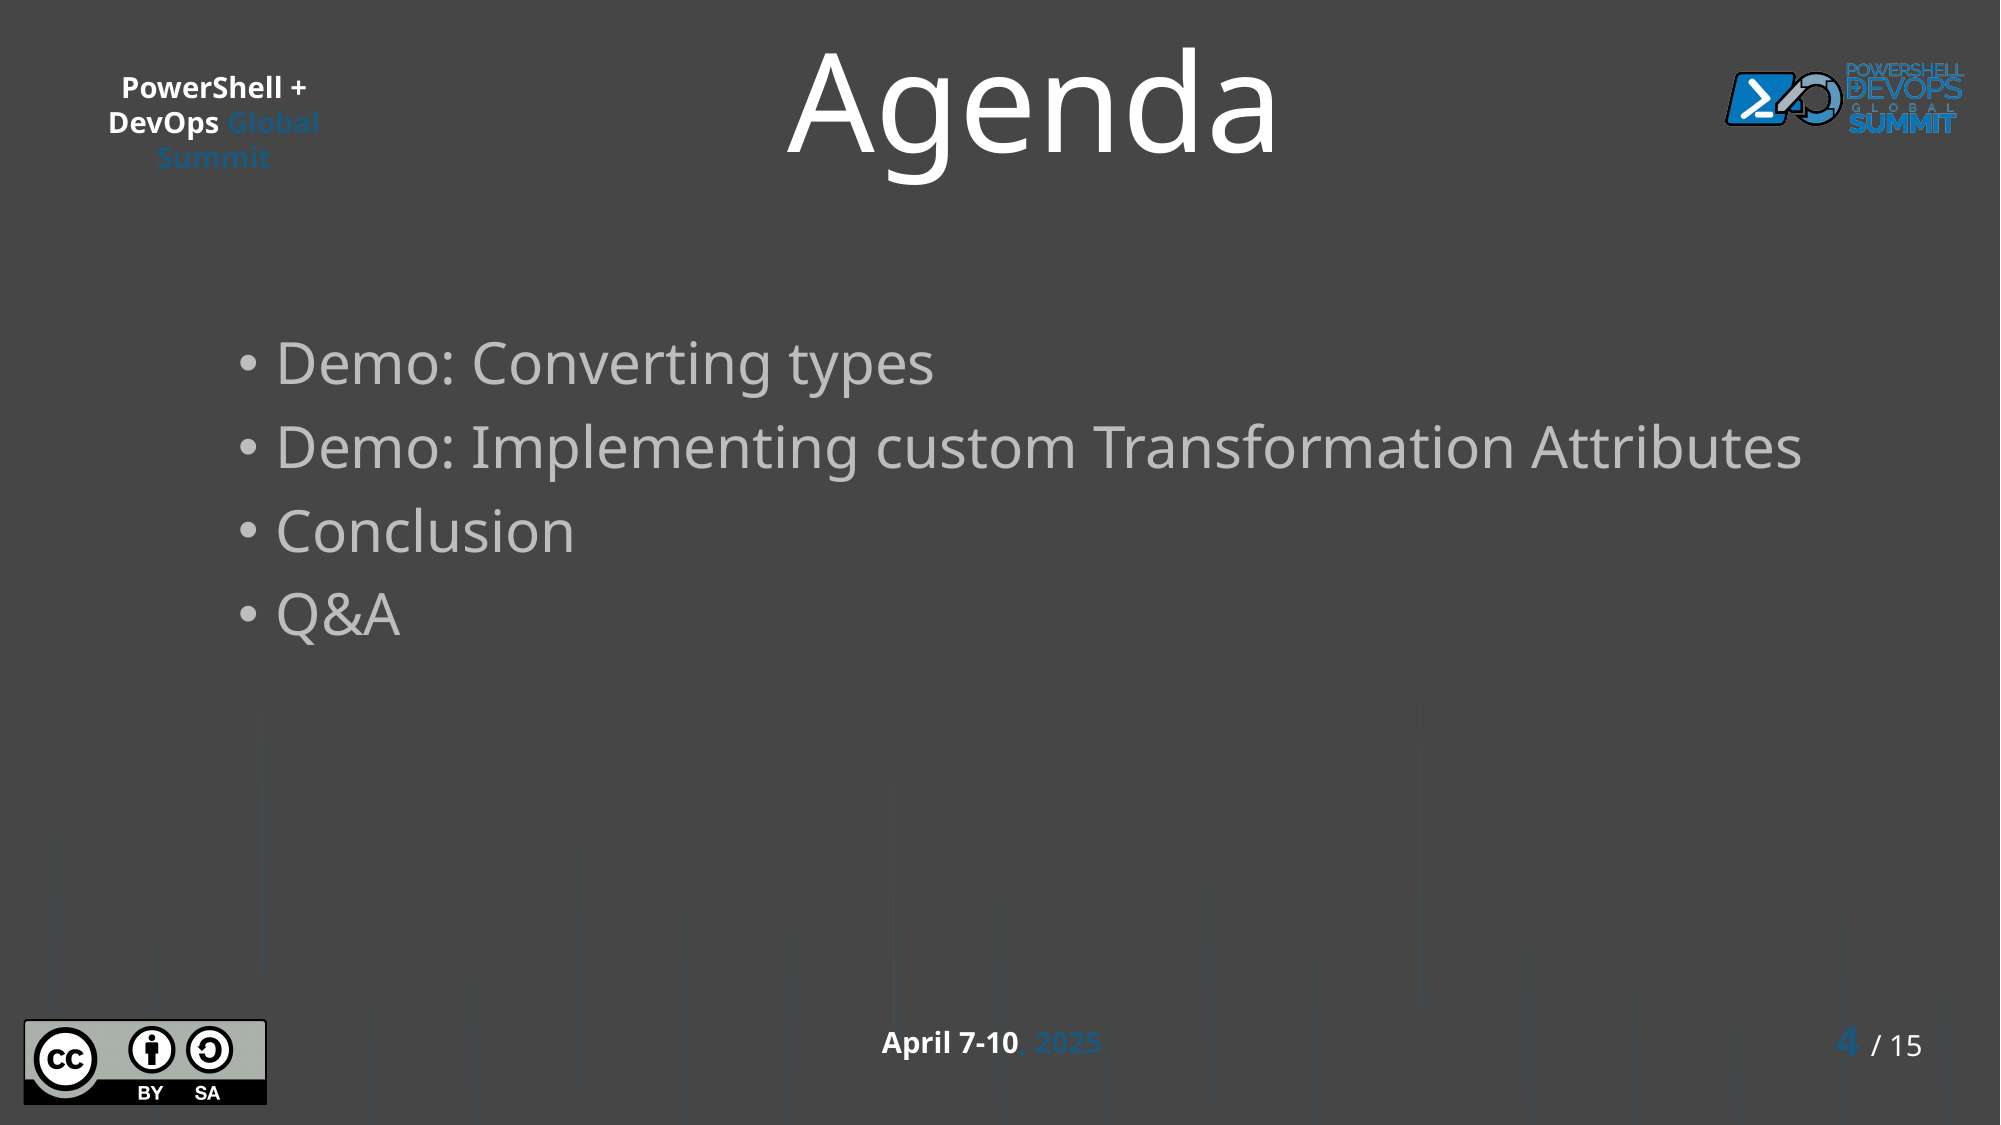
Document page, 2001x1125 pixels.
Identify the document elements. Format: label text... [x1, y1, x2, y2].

picture [23, 1019, 267, 1105]
picture [1725, 61, 1965, 139]
list Demo: Converting types Demo: Implementing custom Transformation Attributes Conclusion Q&A [223, 326, 1849, 852]
title Agenda [367, 25, 1704, 244]
